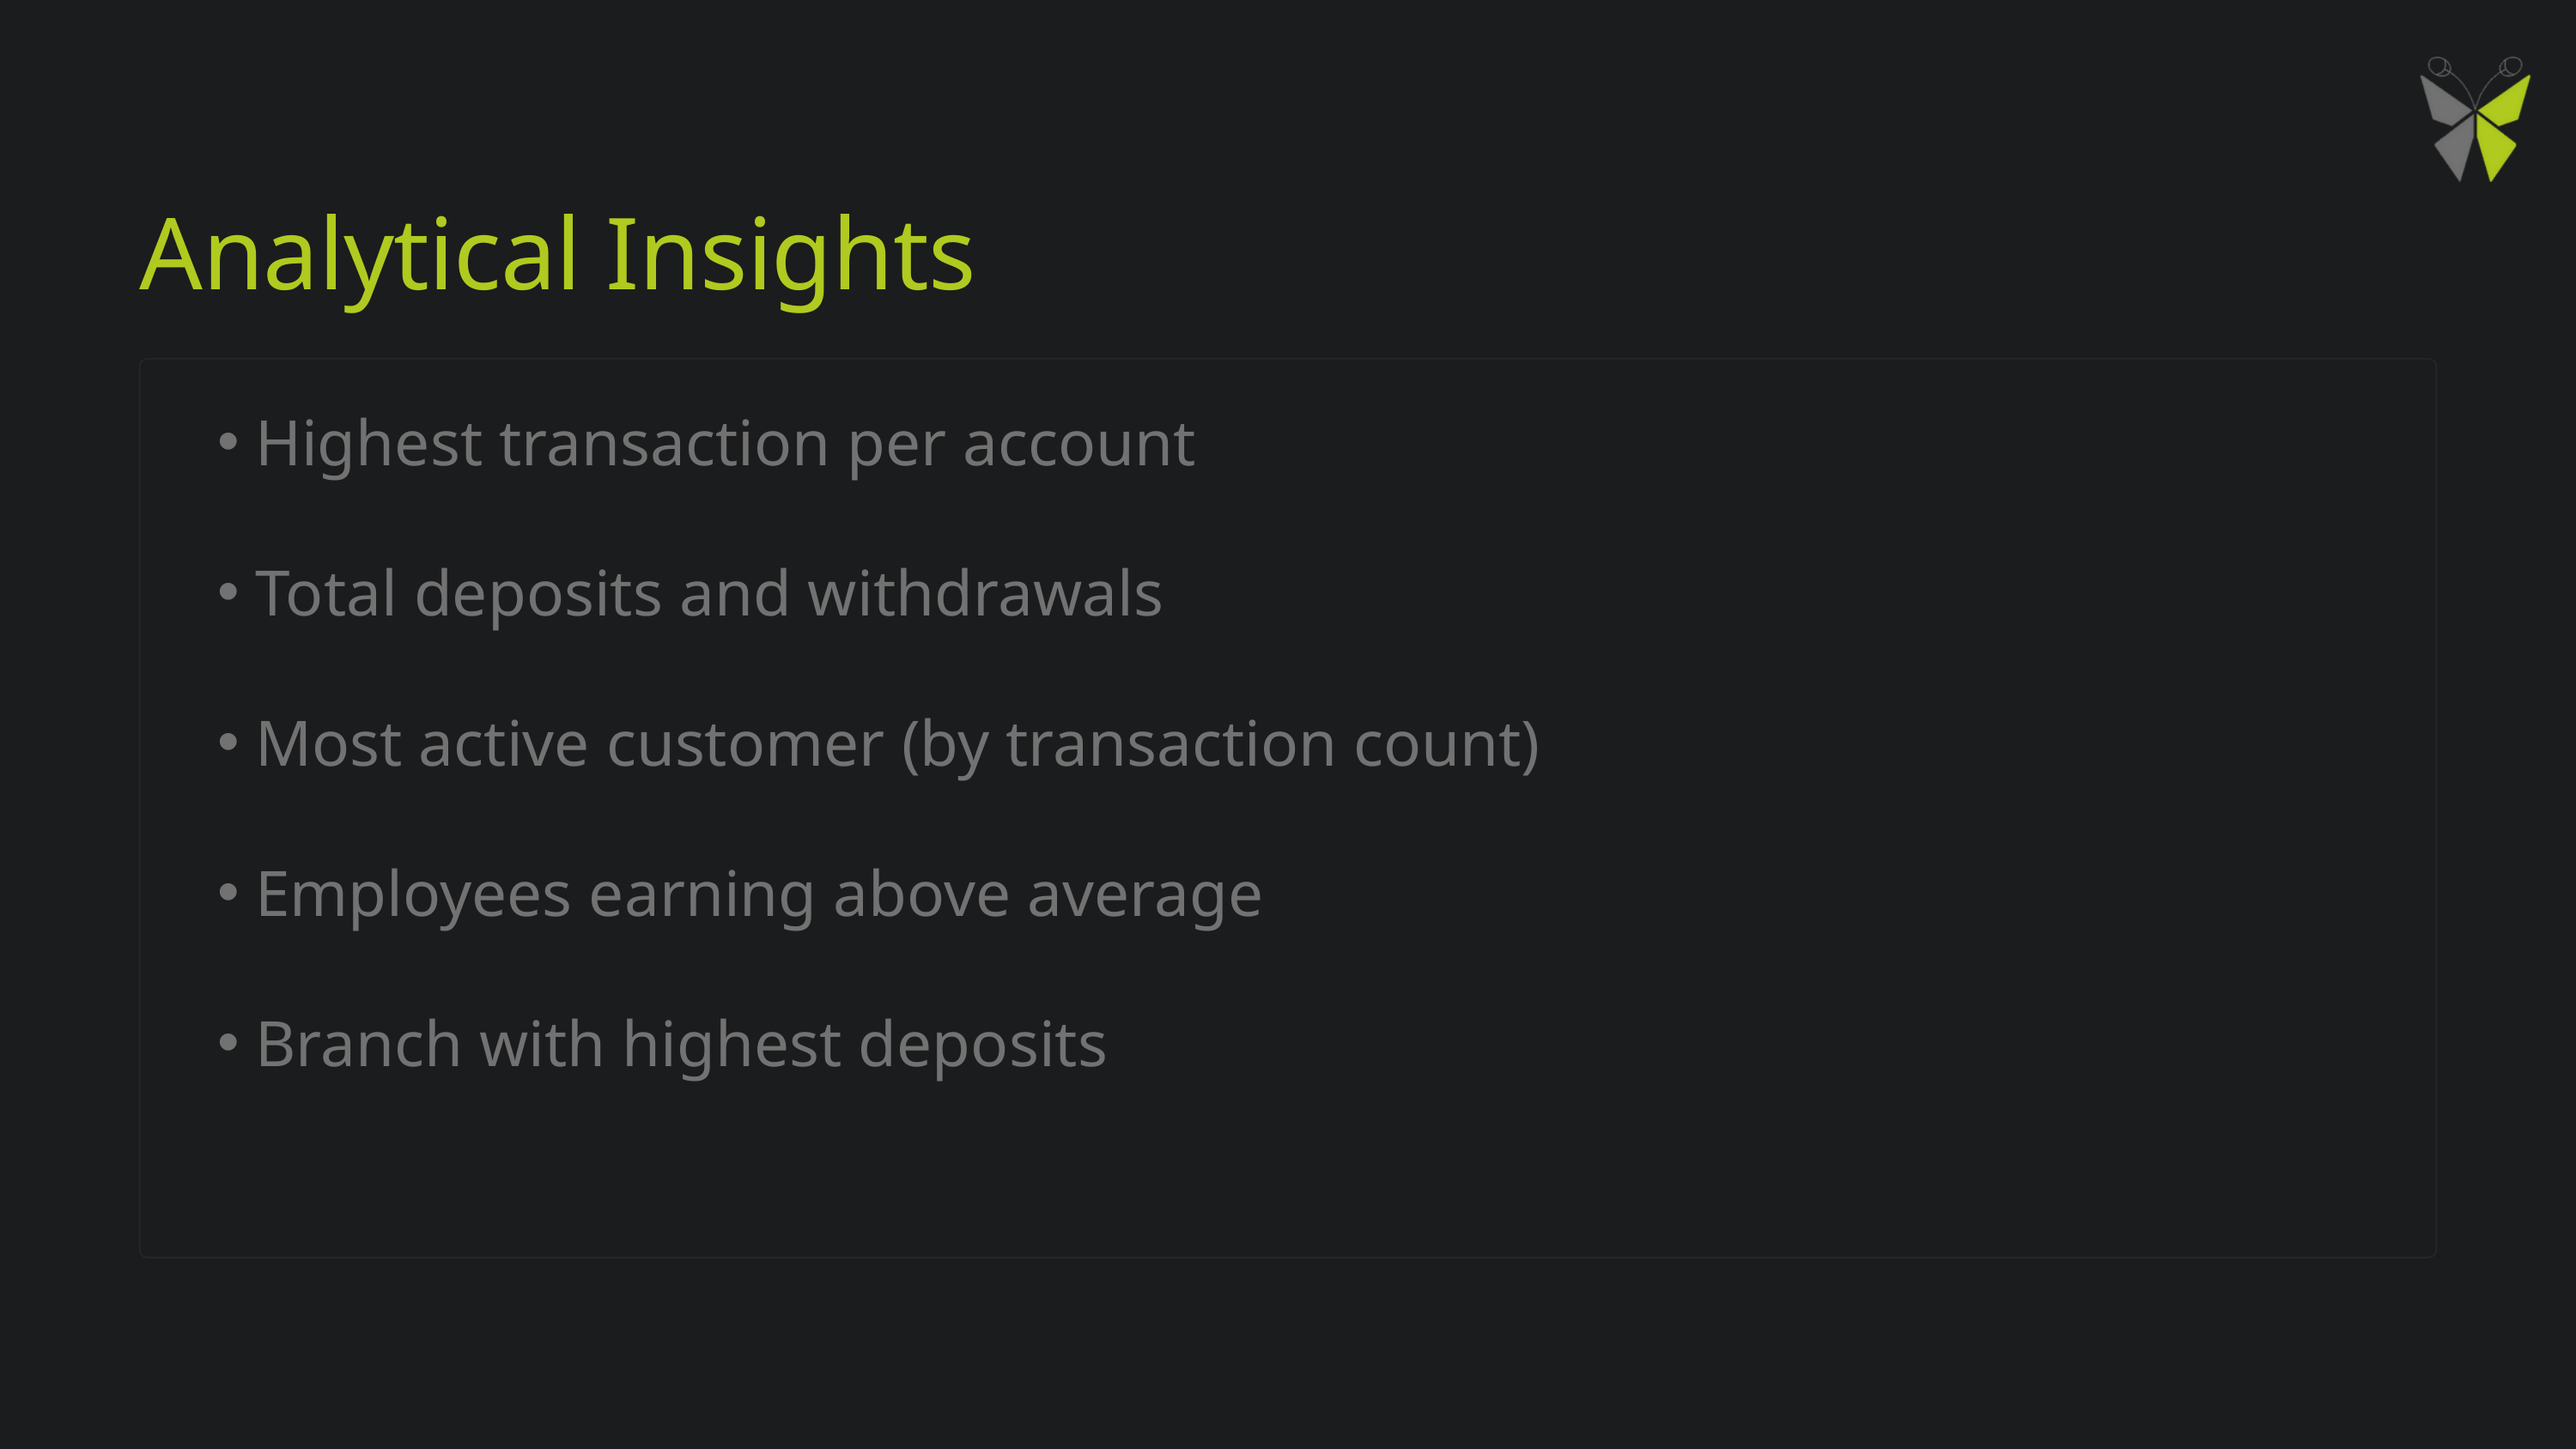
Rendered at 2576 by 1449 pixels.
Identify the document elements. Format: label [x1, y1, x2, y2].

text_box [180, 395, 2576, 1095]
text_box [2413, 57, 2538, 182]
text_box [0, 0, 2576, 1449]
text_box [138, 357, 2438, 1259]
